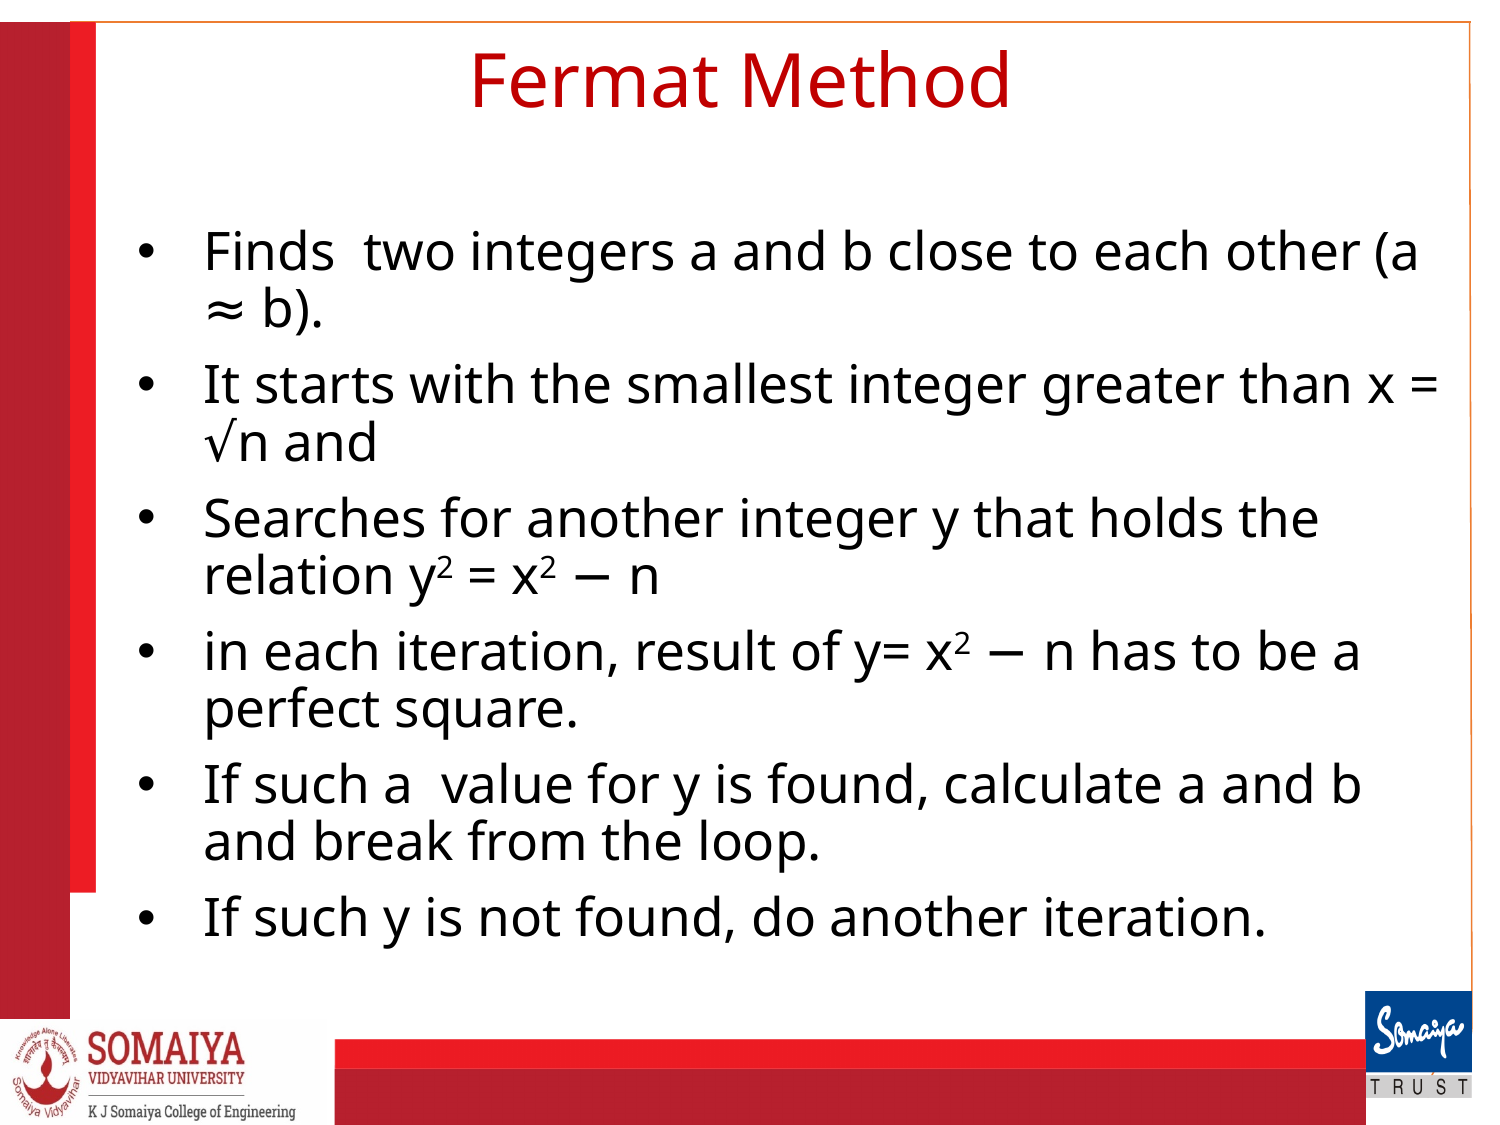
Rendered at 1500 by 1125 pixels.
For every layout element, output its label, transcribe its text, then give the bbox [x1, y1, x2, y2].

picture [1365, 991, 1472, 1098]
list Finds two integers a and b close to each other (a ≈ b). It starts with the smallest integer greater than x = √n and Searches for another integer y that holds the relation y2 = x2 − n in each iteration, result of y= x2 − n has to be a perfect square. If such a value for y is found, calculate a and b and break from the loop. If such y is not found, do another iteration. [114, 217, 1465, 960]
title Fermat Method [134, 35, 1349, 179]
picture [335, 1040, 1365, 1125]
picture [0, 22, 327, 1125]
